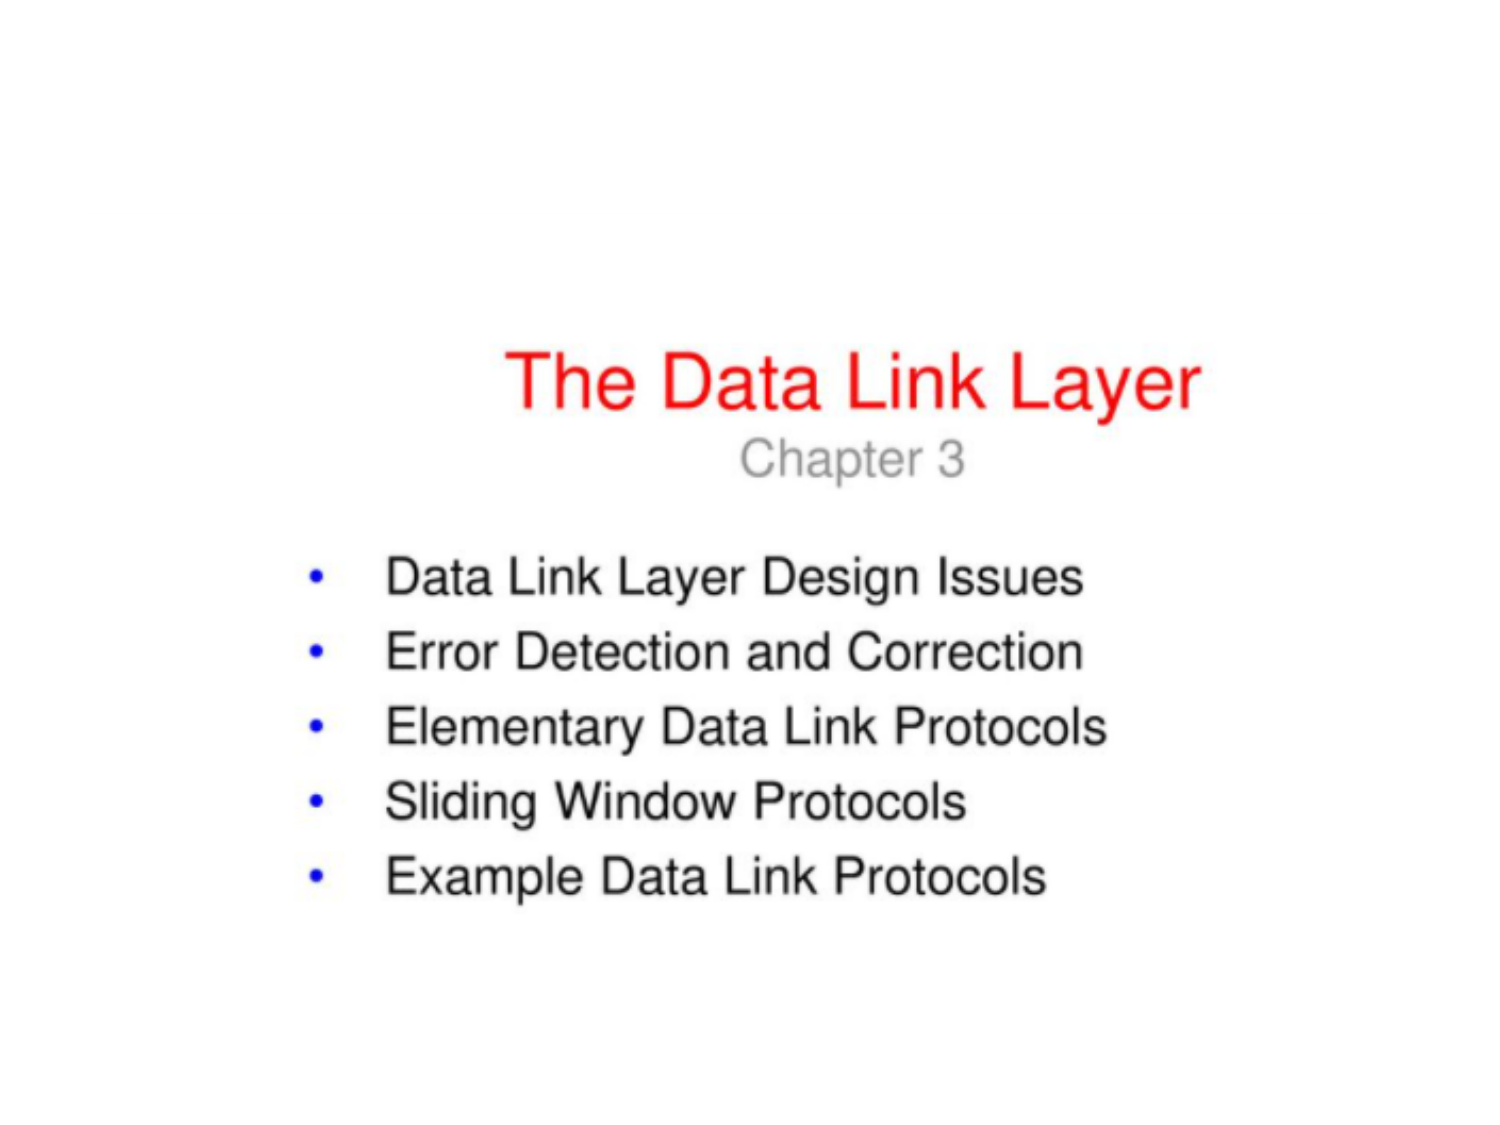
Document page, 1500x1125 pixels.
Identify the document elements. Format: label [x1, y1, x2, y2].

picture [87, 212, 1328, 1026]
